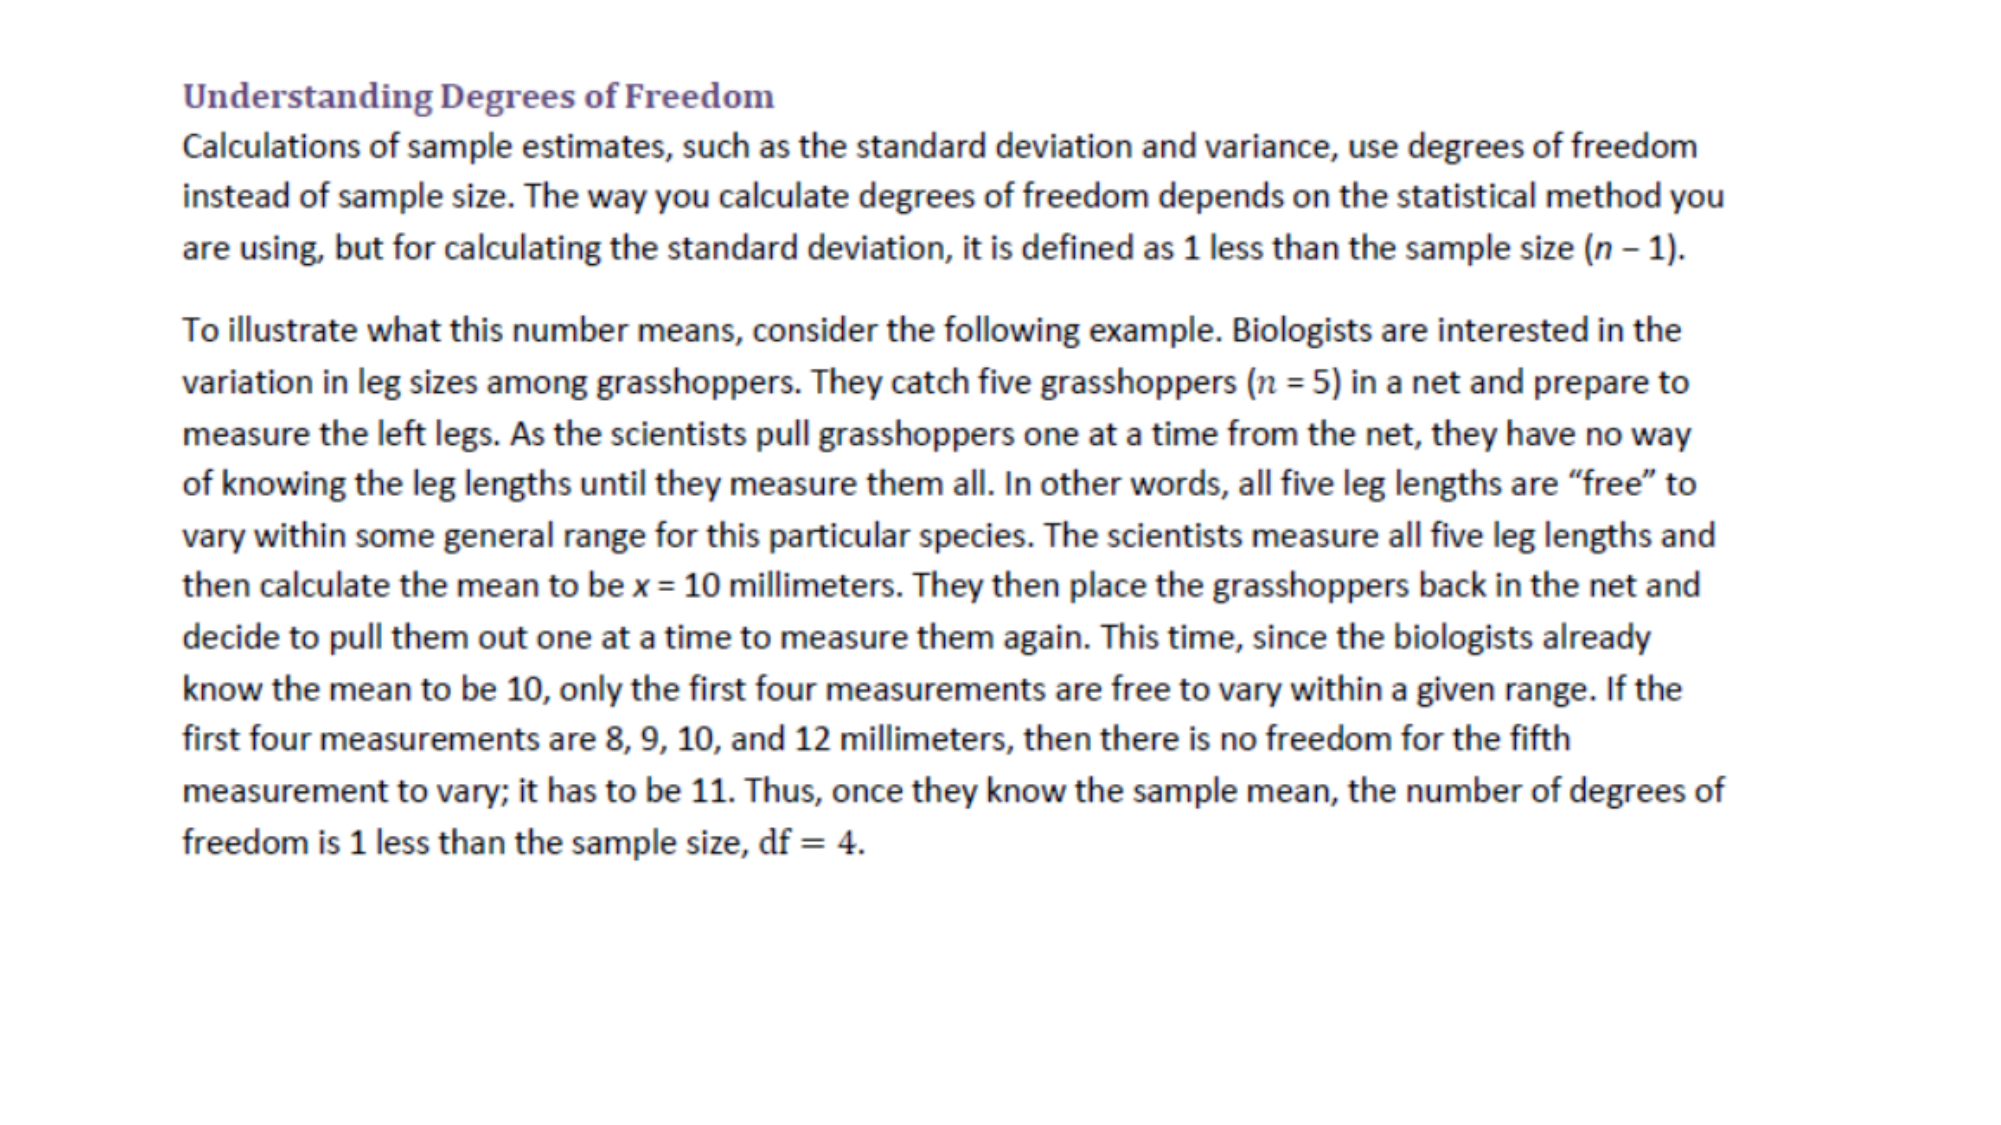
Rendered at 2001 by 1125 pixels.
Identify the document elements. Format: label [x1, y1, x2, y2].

picture [138, 46, 1764, 892]
